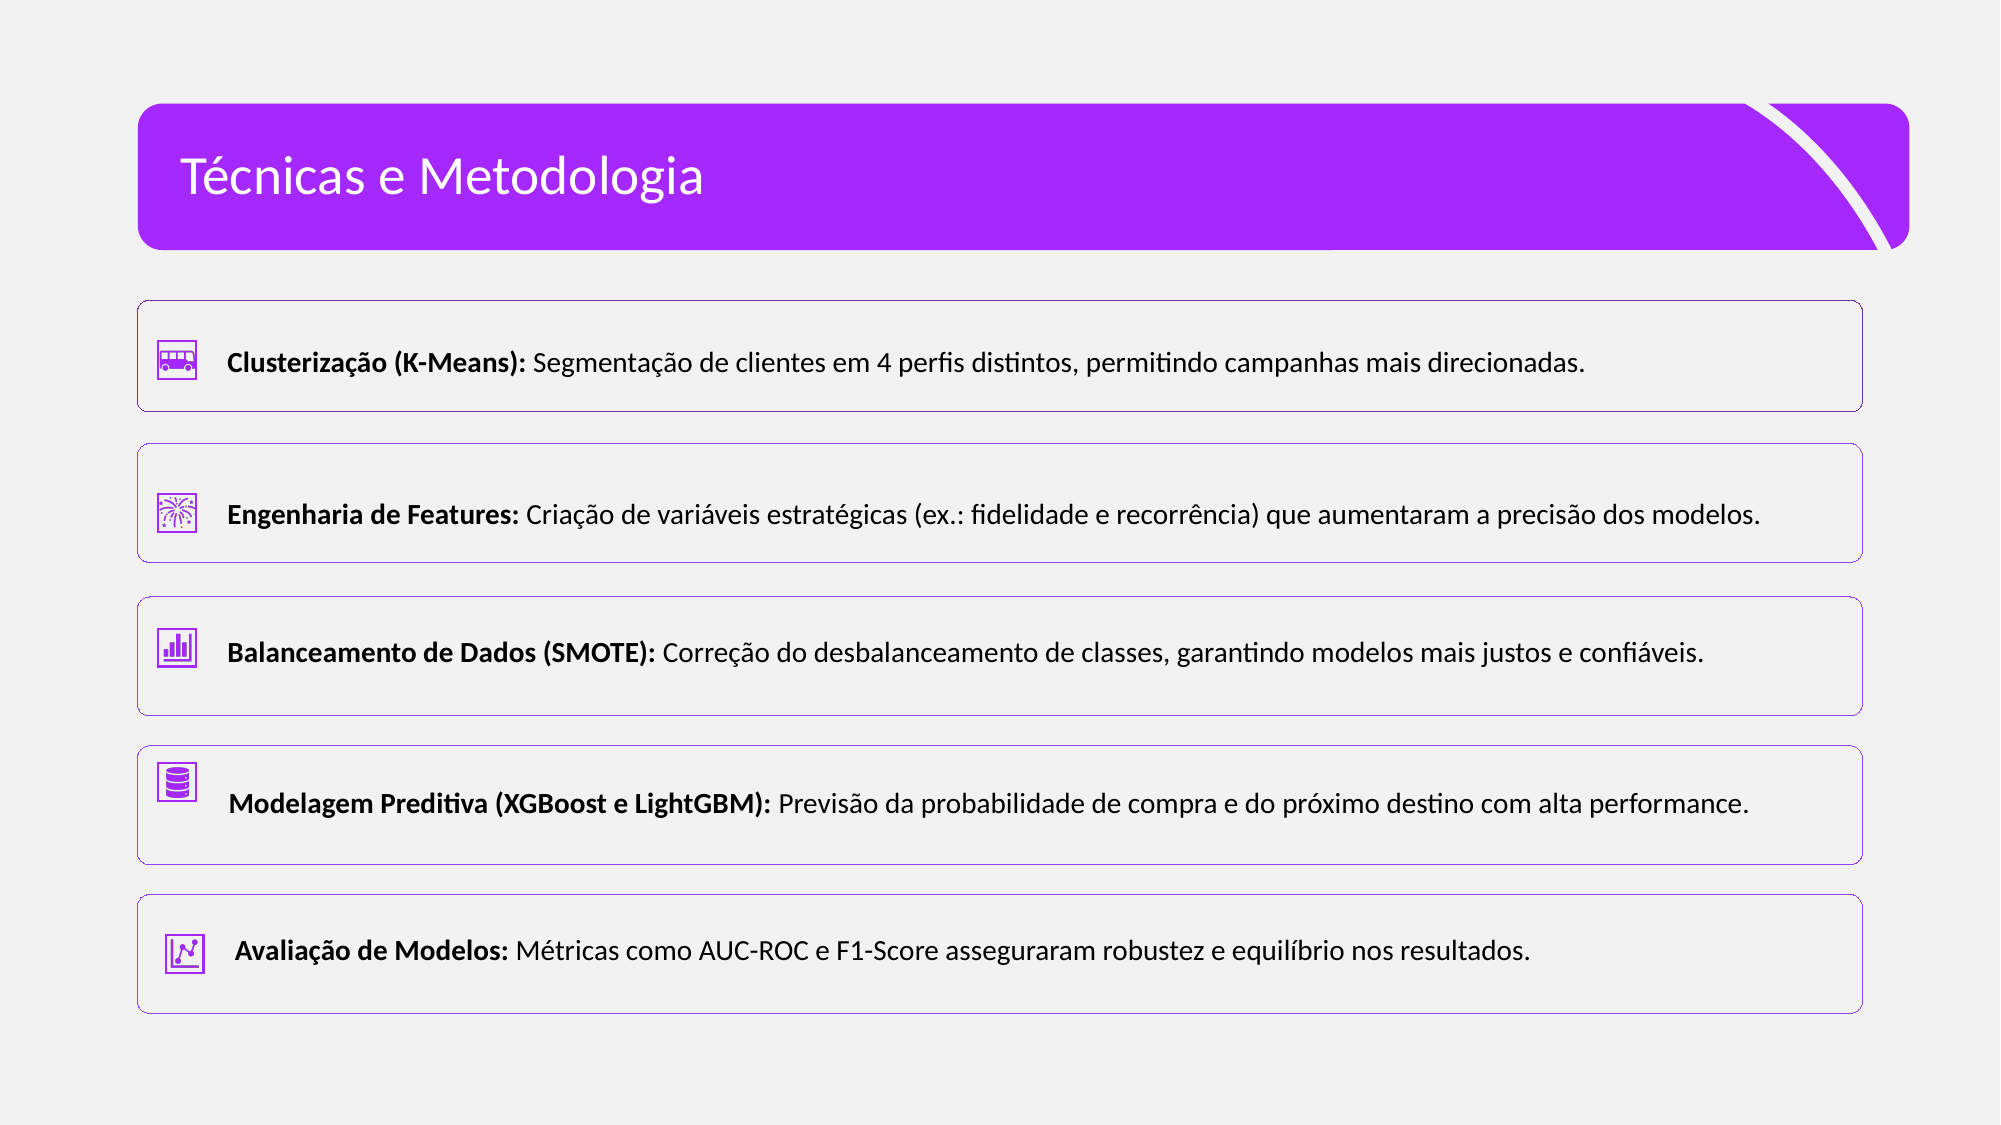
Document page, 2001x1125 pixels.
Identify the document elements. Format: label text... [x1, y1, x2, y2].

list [137, 299, 1863, 1014]
text_box [1891, 103, 1911, 251]
title Técnicas e Metodologia [165, 67, 1891, 286]
text_box [136, 102, 165, 252]
text_box [1595, 68, 1888, 299]
